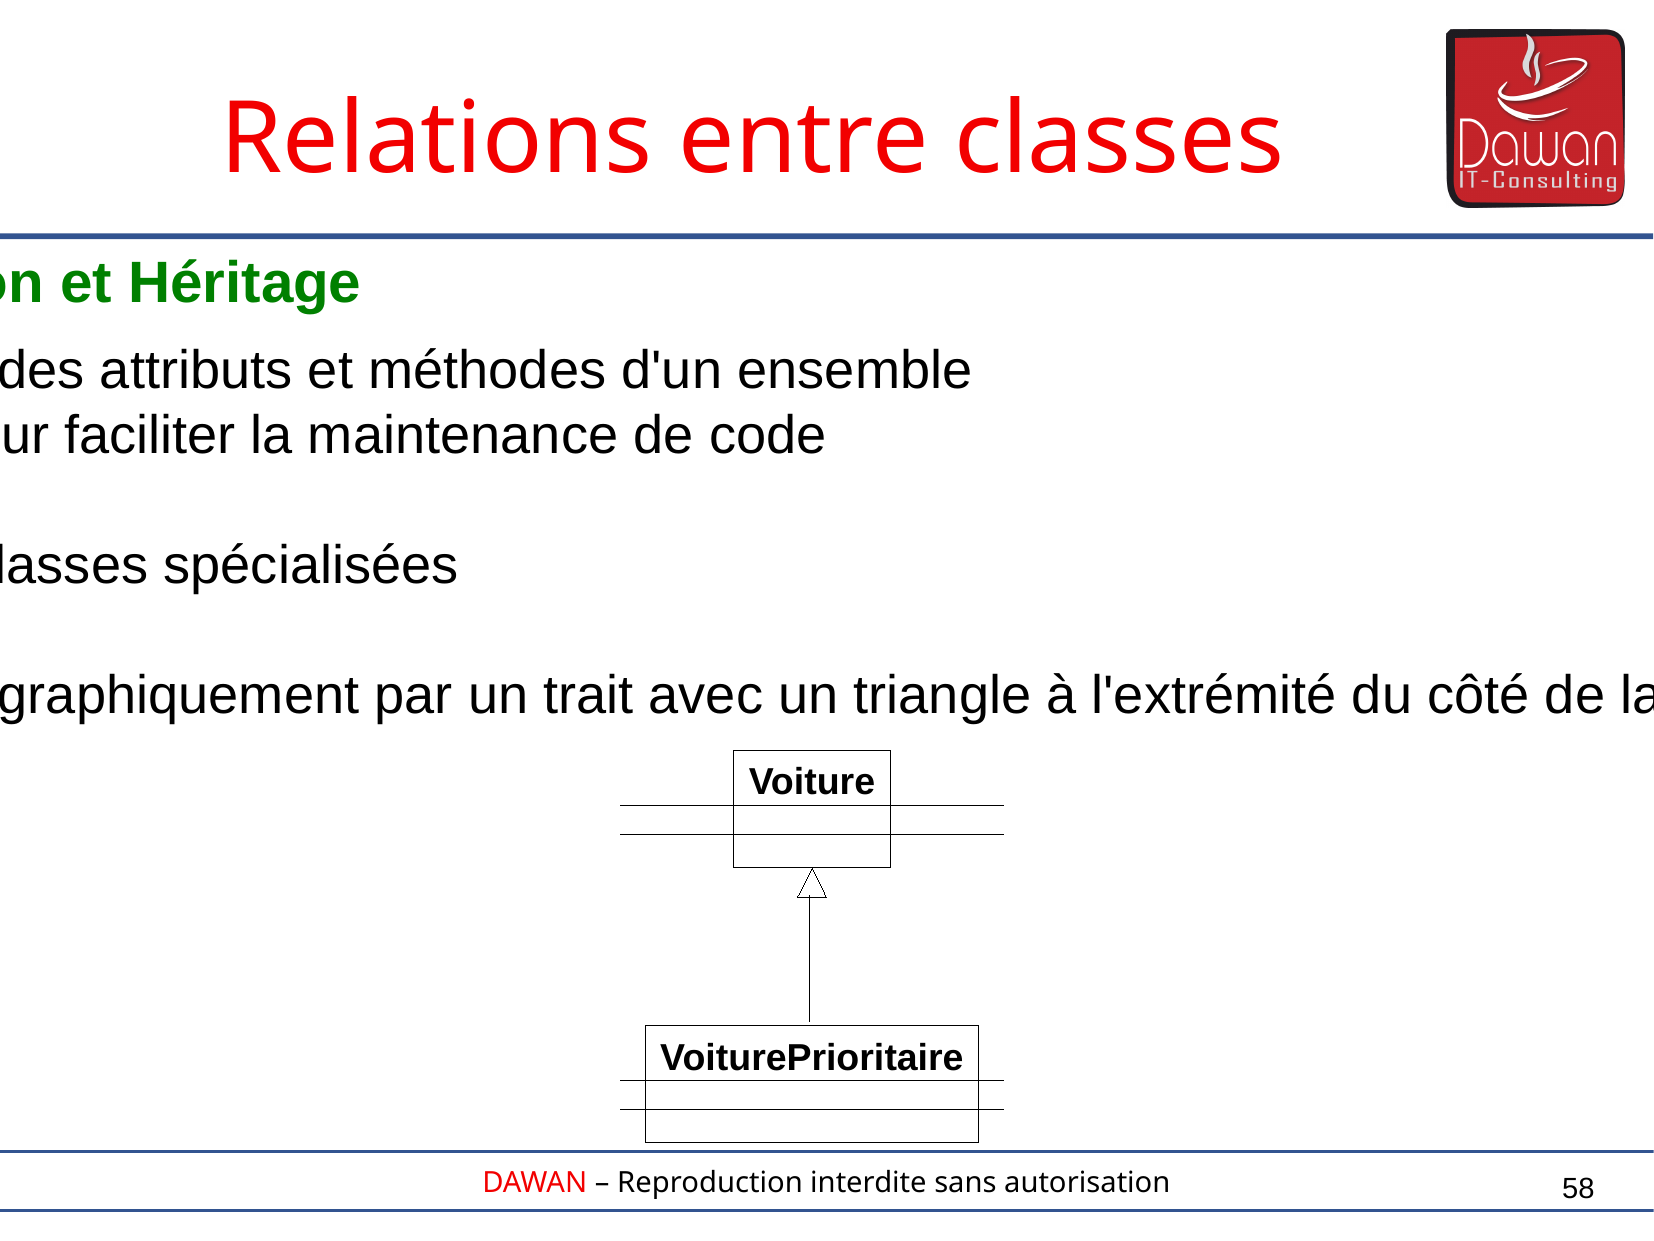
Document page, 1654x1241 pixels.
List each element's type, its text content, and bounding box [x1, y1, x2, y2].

picture [1447, 29, 1625, 208]
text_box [619, 749, 1004, 1140]
slide_number 58 [1535, 1169, 1595, 1233]
title Relations entre classes [59, 29, 1447, 237]
text_box Généralisation et Héritage - Factorisation des attributs et méthodes d'un ensemble de classes pour faciliter la maintenance de code - Création de classes spécialisées - Représentée graphiquement par un trait avec un triangle à l'extrémité du côté de la classe mère [0, 236, 1654, 732]
